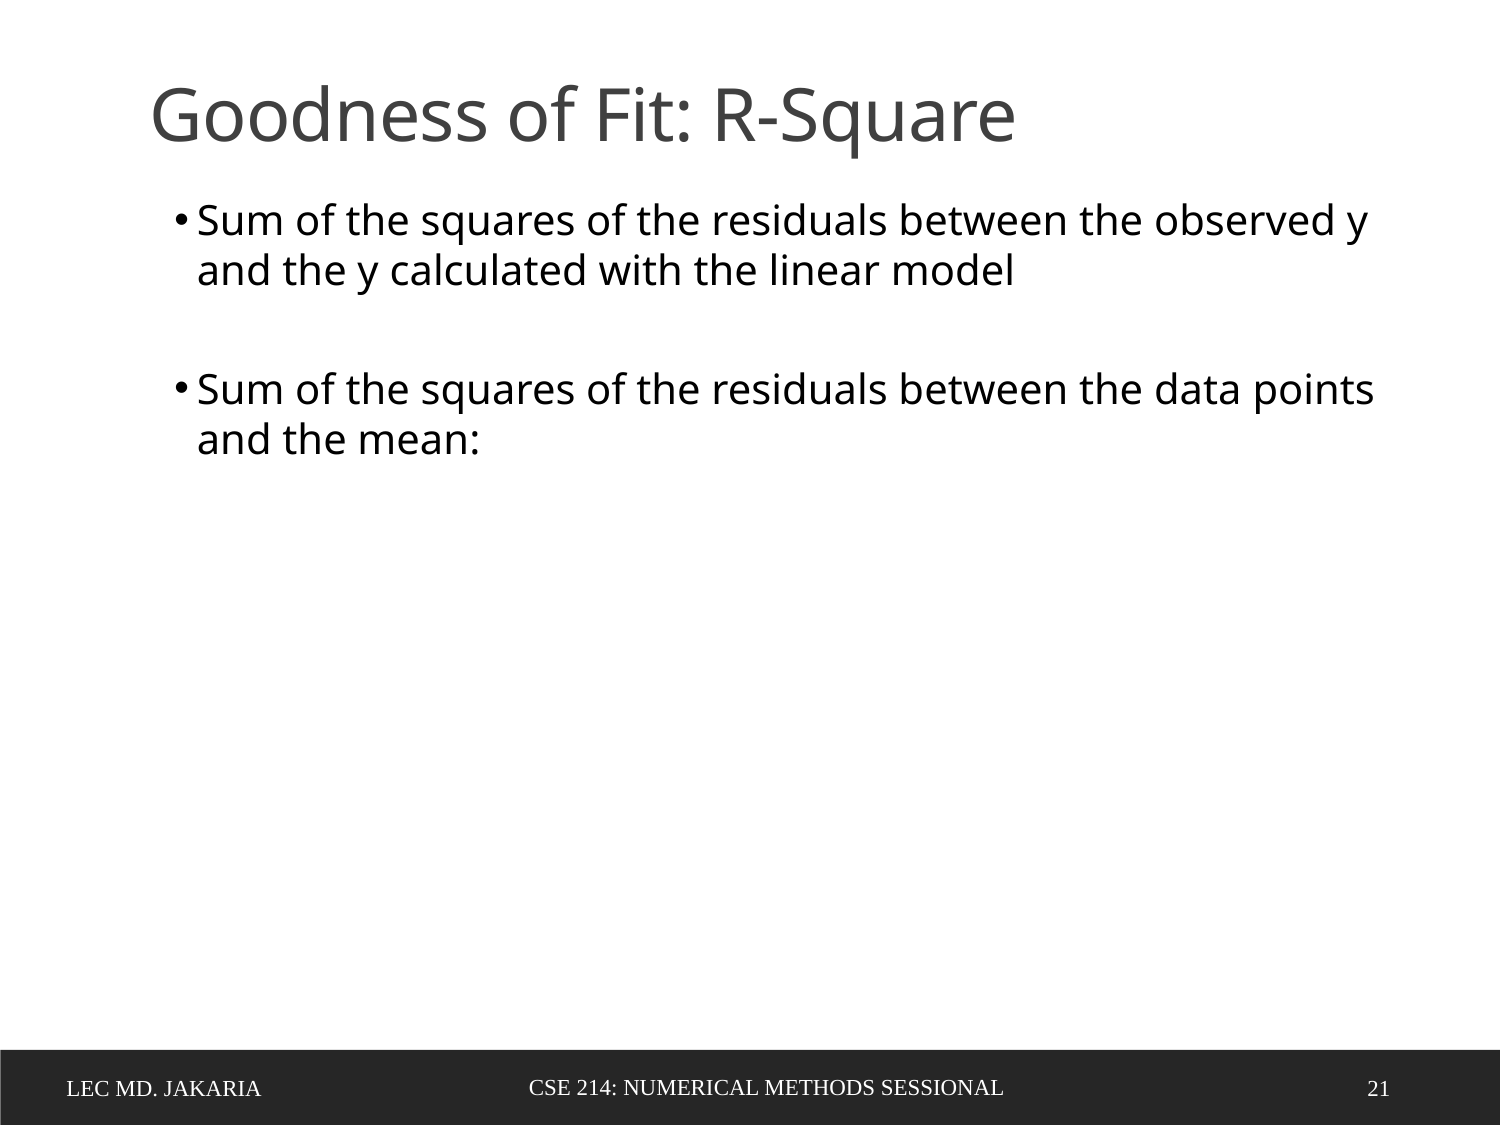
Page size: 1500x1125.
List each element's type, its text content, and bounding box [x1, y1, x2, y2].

text_box CSE 214: Numerical Methods Sessional [497, 1056, 1037, 1117]
slide_number 21 [1352, 1057, 1449, 1118]
footer Lec MD. Jakaria [51, 1057, 535, 1118]
text_box Goodness of Fit: R-Square [135, 71, 1373, 187]
